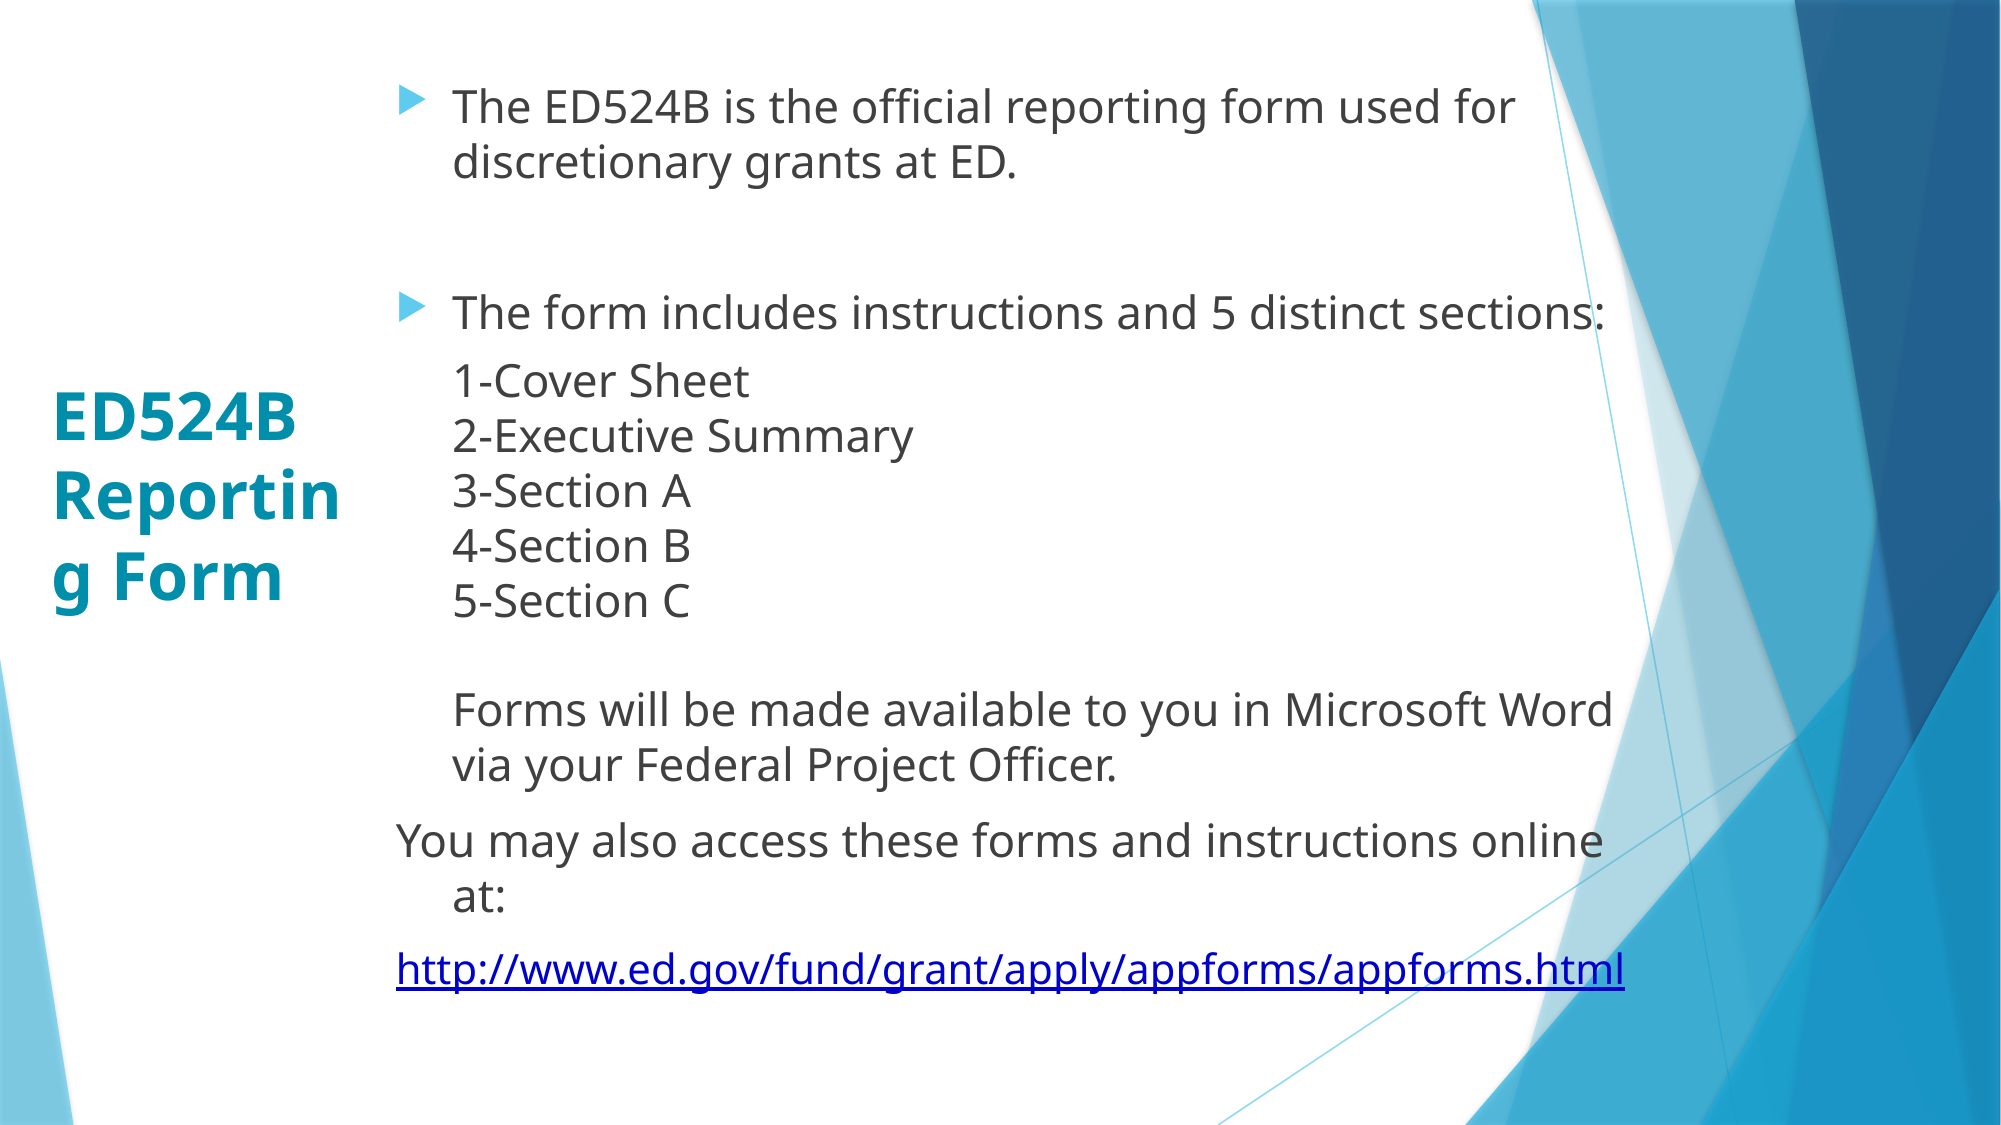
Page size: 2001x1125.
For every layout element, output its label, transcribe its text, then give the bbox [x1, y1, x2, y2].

list The ED524B is the official reporting form used for discretionary grants at ED. The form includes instructions and 5 distinct sections: 1-Cover Sheet 2-Executive Summary 3-Section A 4-Section B 5-Section C Forms will be made available to you in Microsoft Word via your Federal Project Officer. You may also access these forms and instructions online at: http://www.ed.gov/fund/grant/apply/appforms/appforms.html [380, 70, 1649, 1050]
title ED524B Reporting Form [36, 64, 381, 922]
